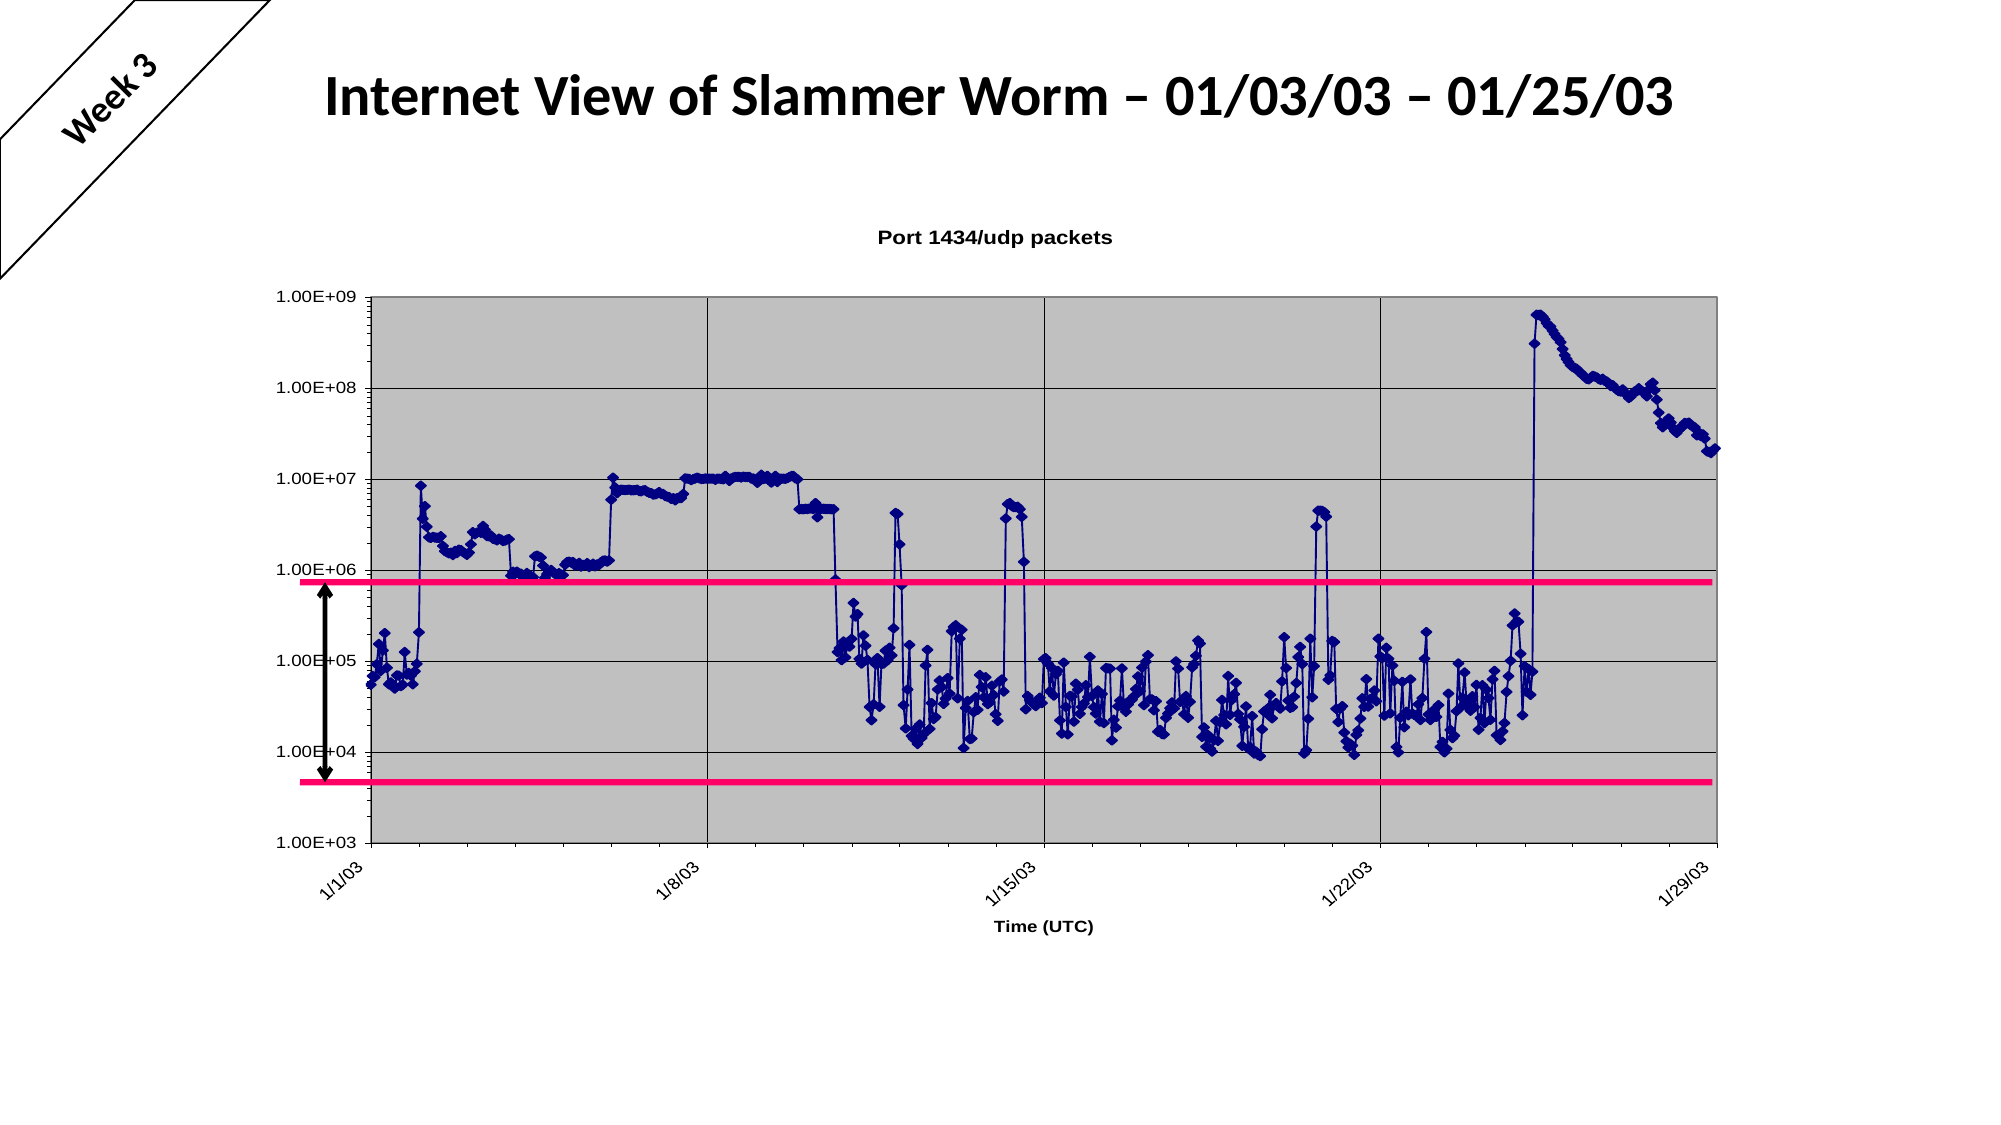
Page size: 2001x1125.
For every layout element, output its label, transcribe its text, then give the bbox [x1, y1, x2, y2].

picture [249, 199, 1741, 963]
text_box Internet View of Slammer Worm – 01/03/03 – 01/25/03 [262, 49, 1738, 175]
text_box Week 3 [35, 25, 181, 171]
text_box [0, 0, 272, 281]
